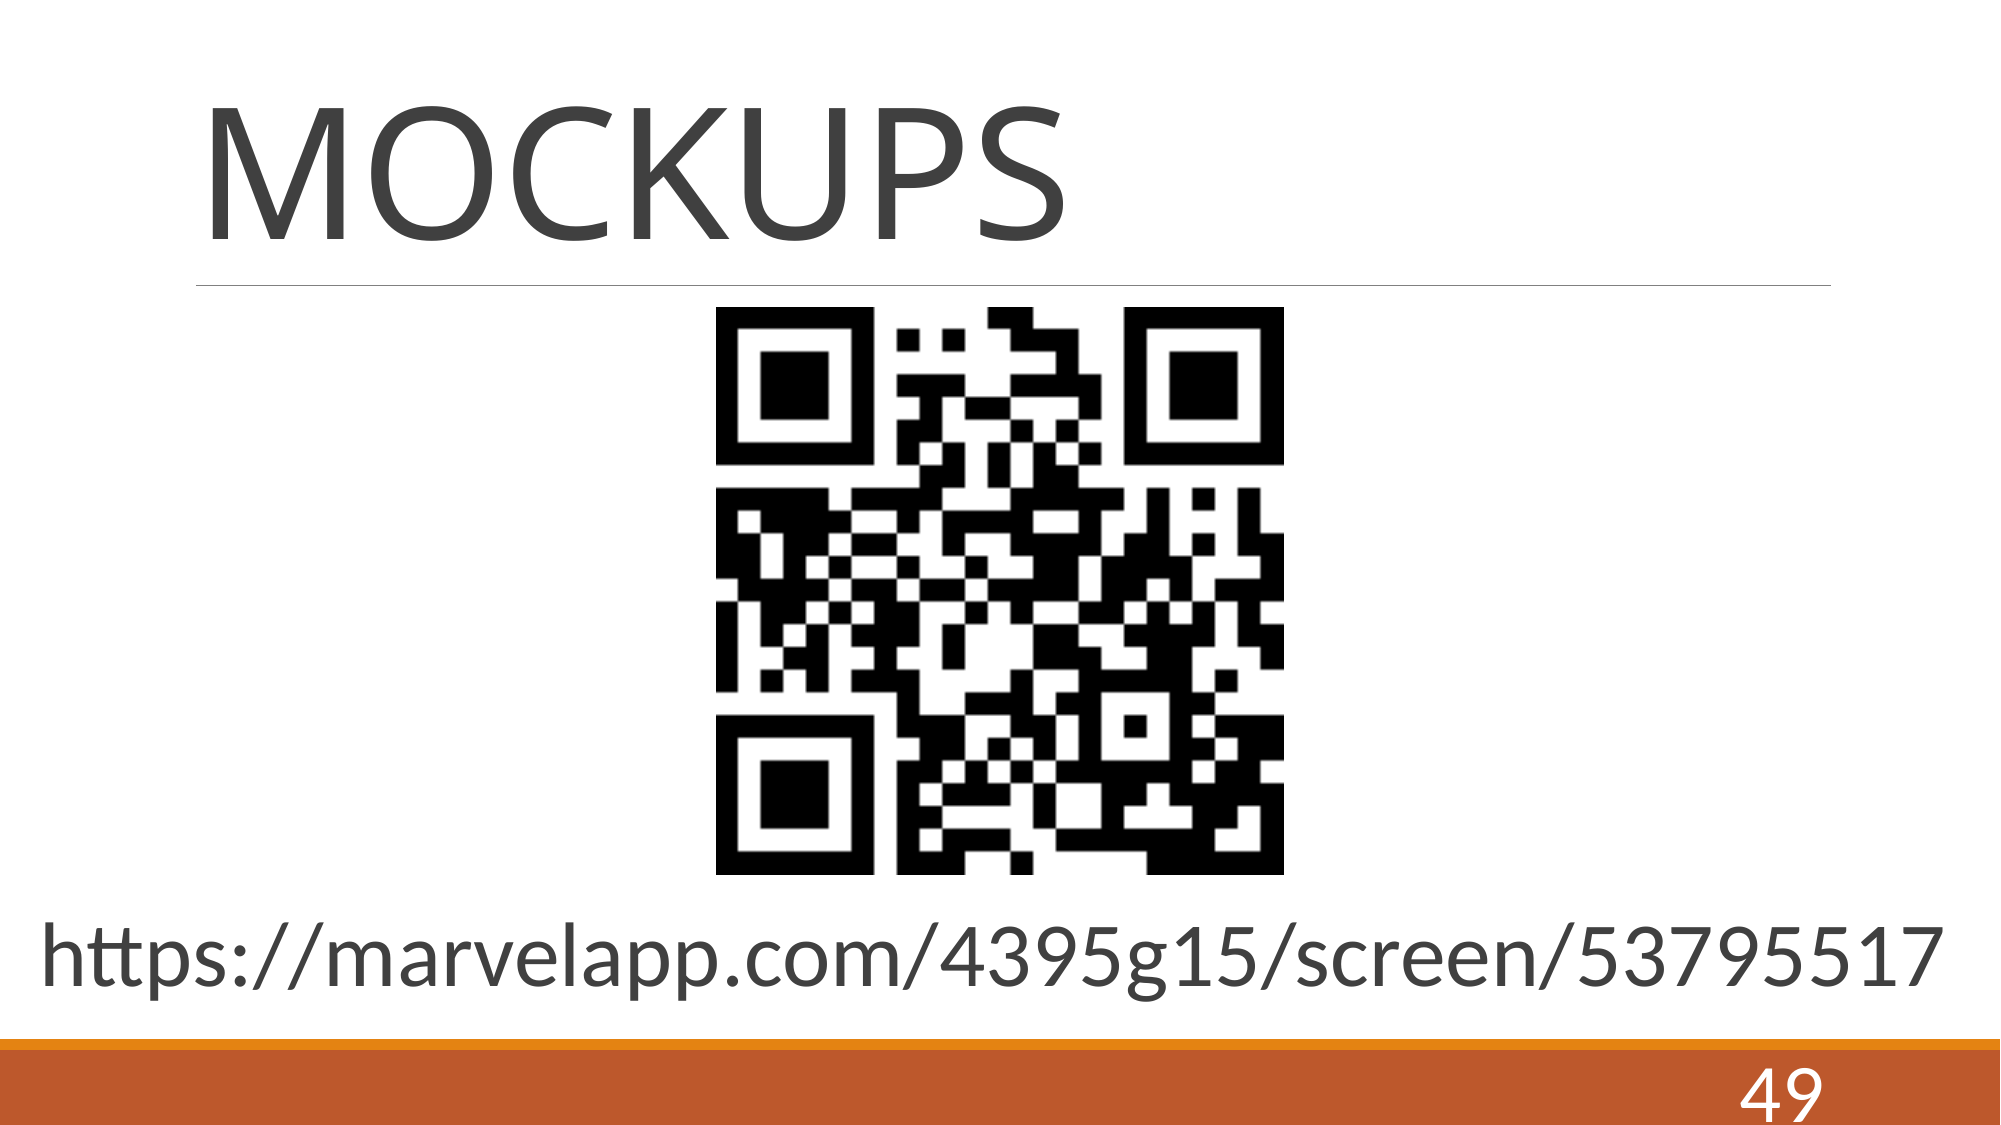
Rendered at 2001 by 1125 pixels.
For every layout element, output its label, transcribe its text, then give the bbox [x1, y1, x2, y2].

picture [716, 307, 1284, 875]
text_box https://marvelapp.com/4395g15/screen/53795517 [24, 887, 1975, 1013]
slide_number 49 [1624, 1059, 1840, 1120]
title MOCKUPS [180, 47, 1830, 285]
